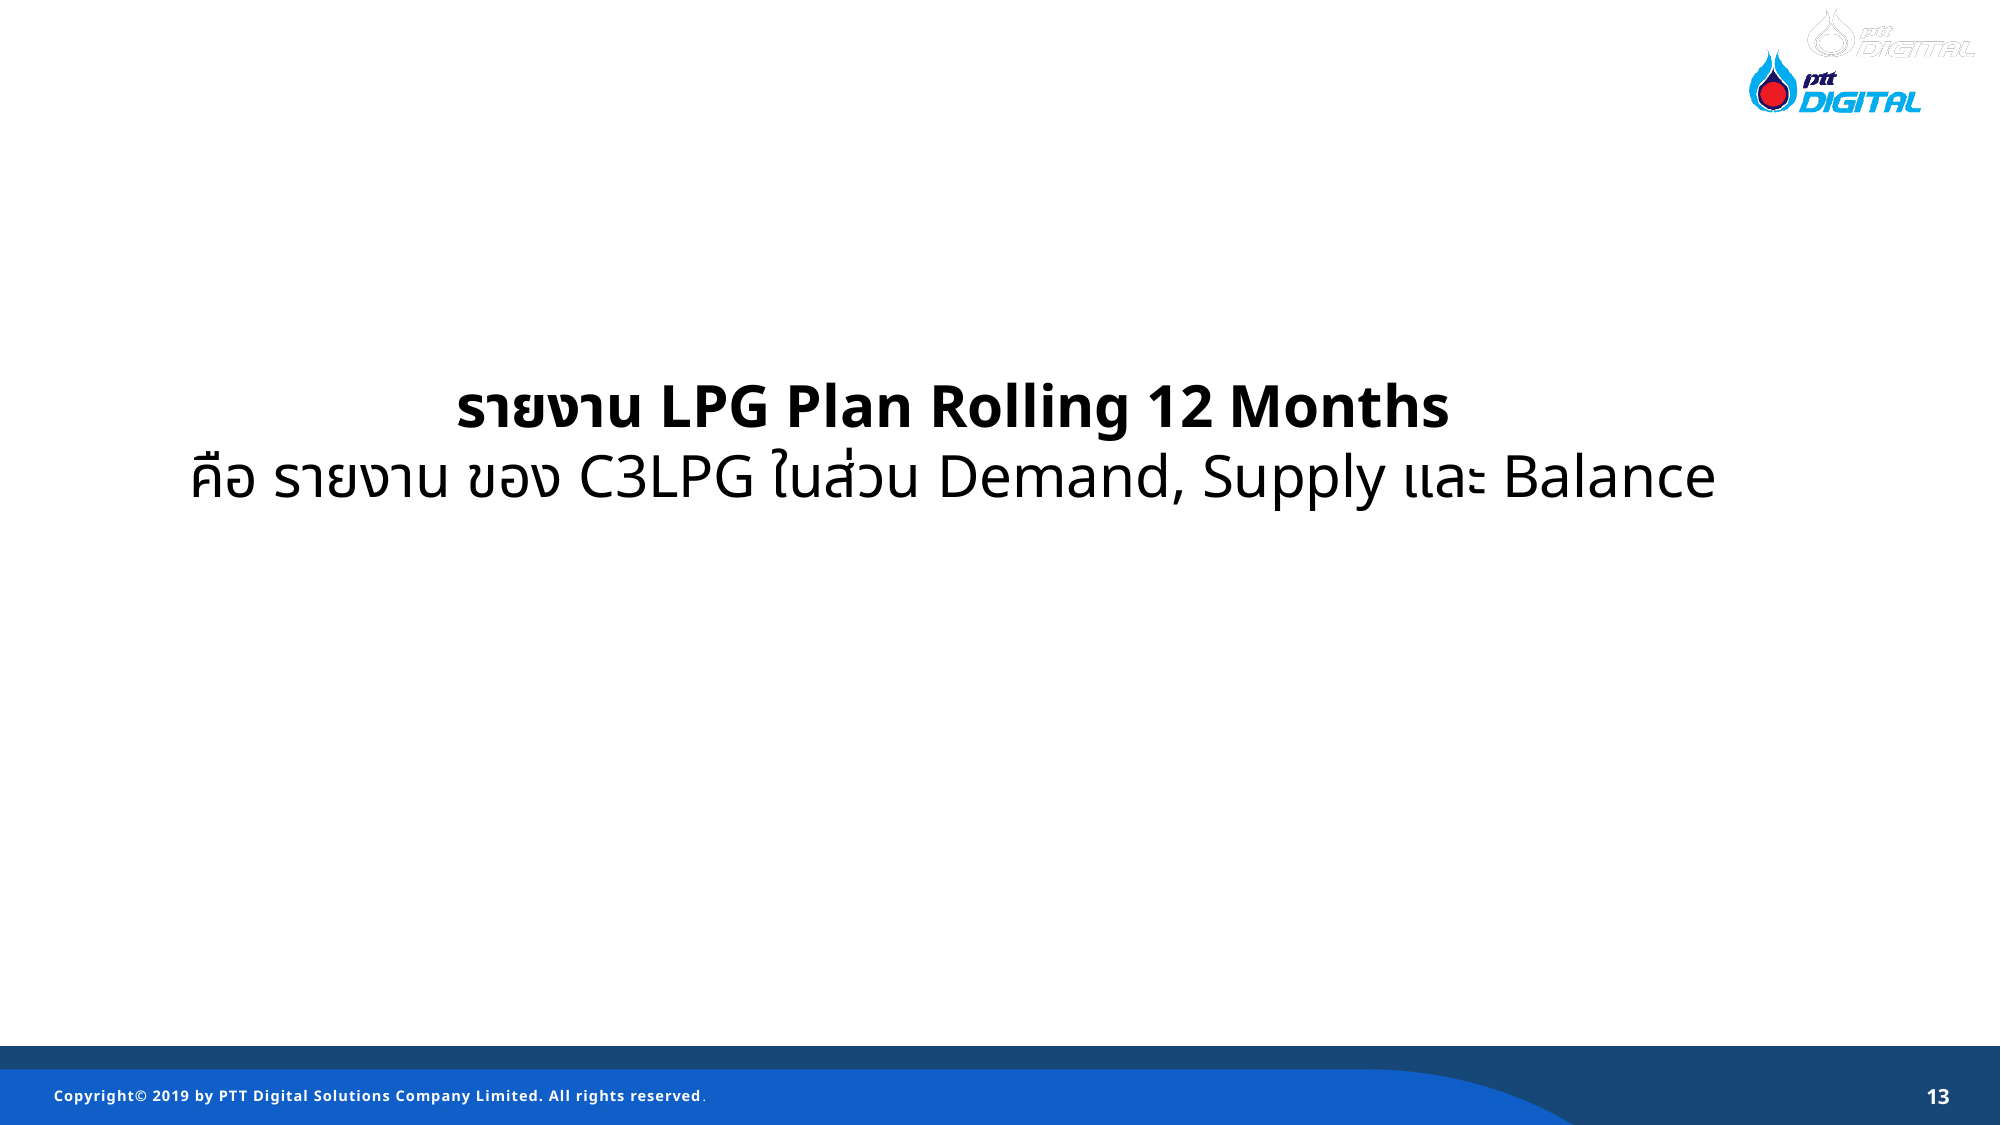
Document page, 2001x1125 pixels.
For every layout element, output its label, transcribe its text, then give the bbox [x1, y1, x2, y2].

picture [0, 1046, 2000, 1125]
text_box รายงาน LPG Plan Rolling 12 Months คือ รายงาน ของ C3LPG ในส่วน Demand, Supply และ Balance [174, 361, 1733, 517]
picture [1744, 0, 1977, 135]
slide_number 13 [1891, 1076, 1985, 1119]
